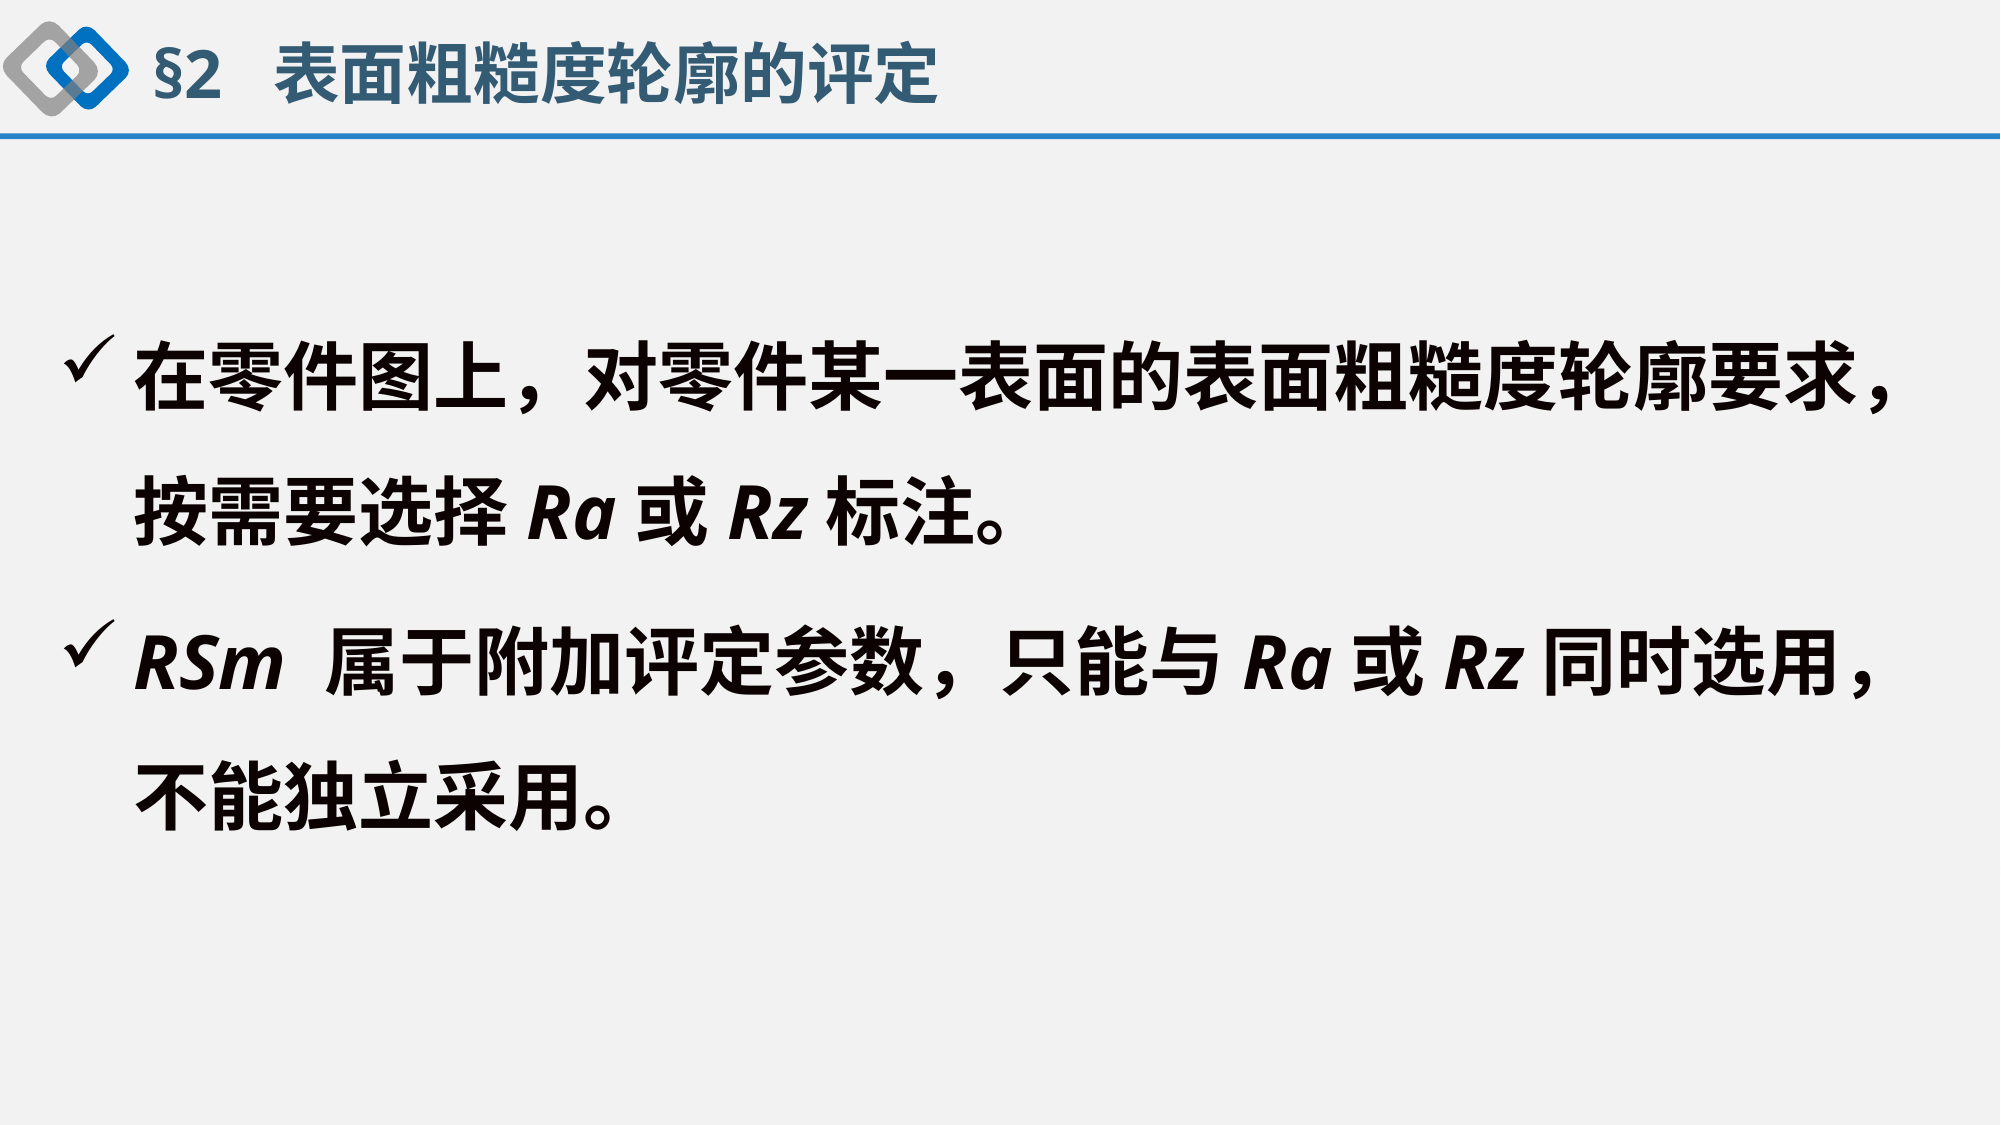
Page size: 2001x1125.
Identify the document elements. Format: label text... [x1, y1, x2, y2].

text_box §2 表面粗糙度轮廓的评定 [119, 17, 1322, 127]
list 在零件图上，对零件某一表面的表面粗糙度轮廓要求，按需要选择Ra或Rz标注。 RSm 属于附加评定参数，只能与Ra或Rz同时选用，不能独立采用。 [43, 277, 1957, 953]
